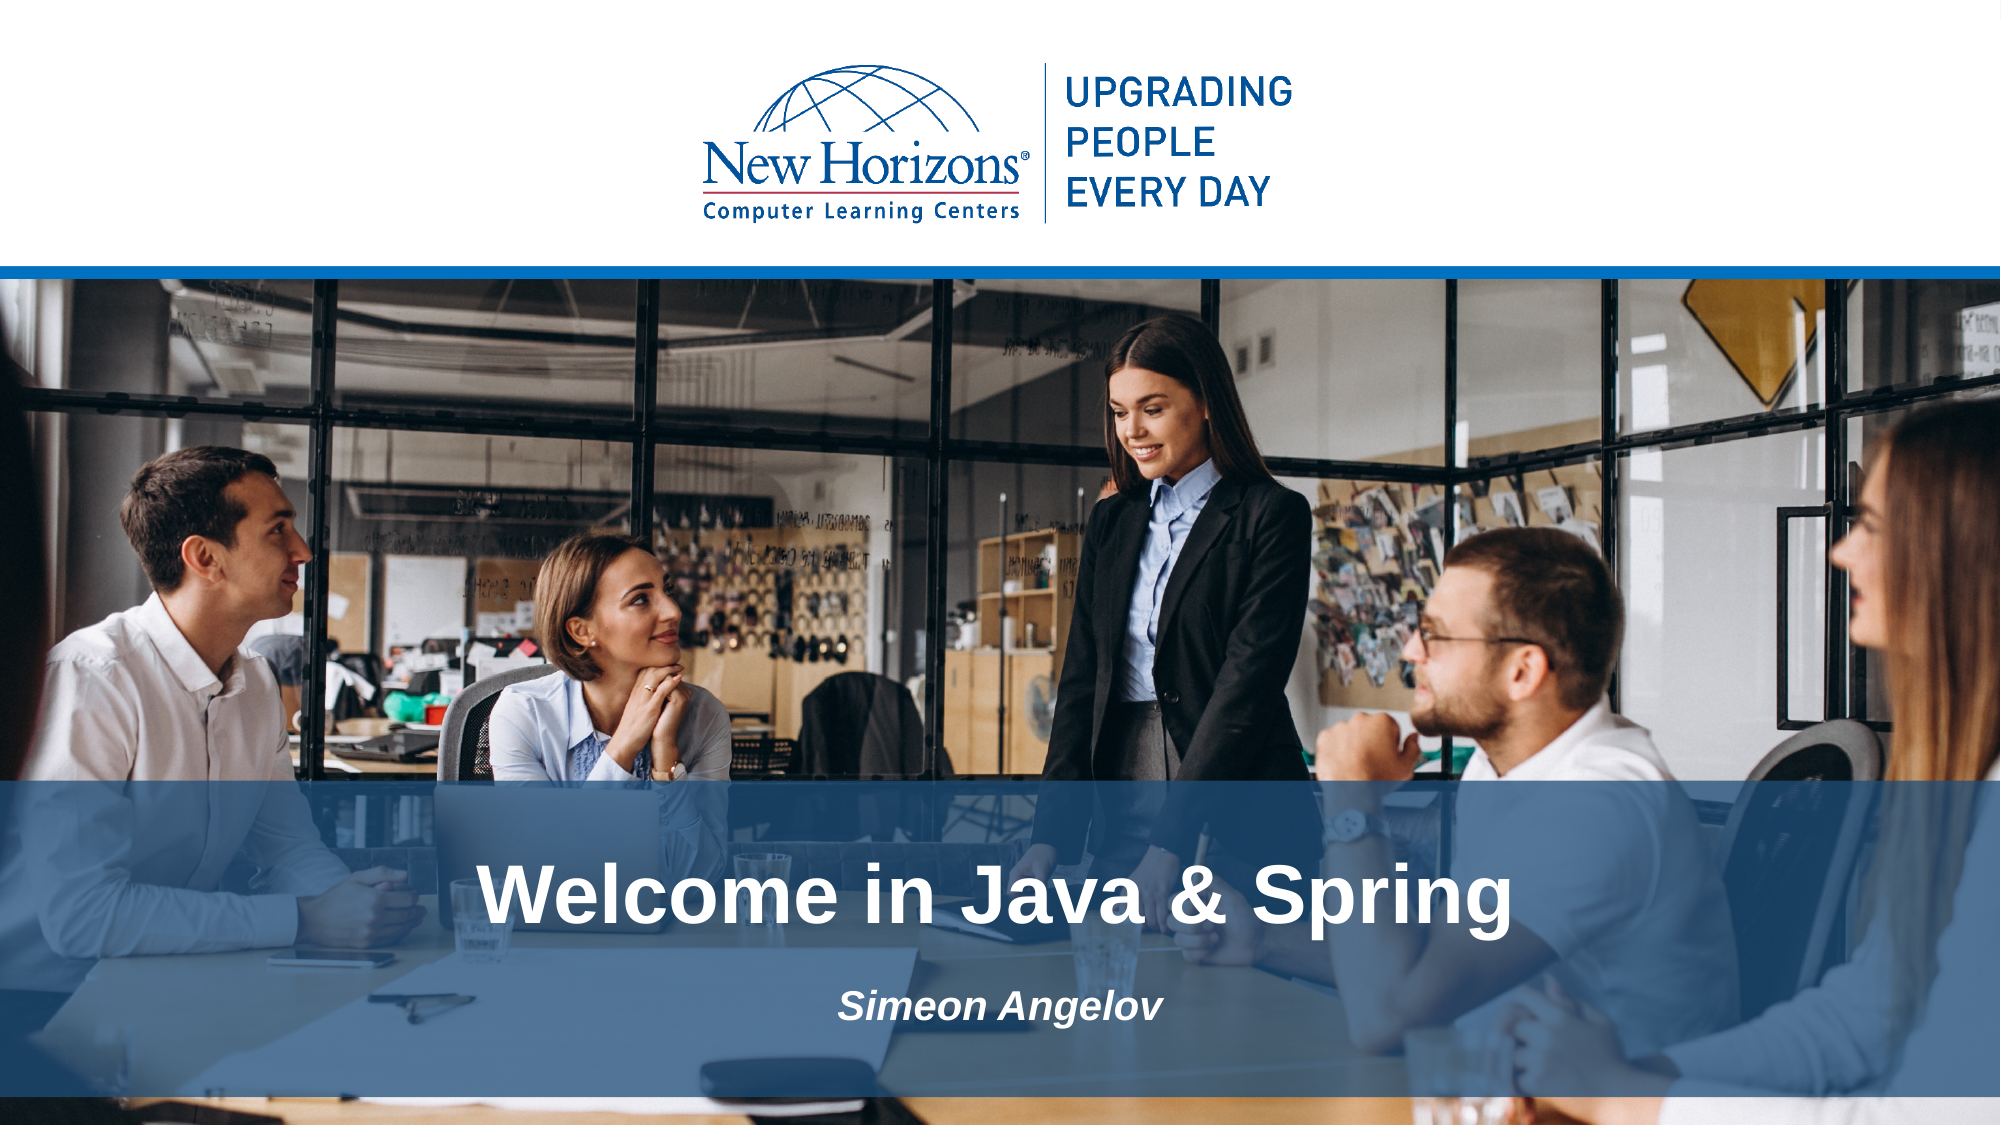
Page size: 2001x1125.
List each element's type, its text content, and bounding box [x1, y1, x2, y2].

subtitle Simeon Angelov [0, 976, 2000, 1044]
picture [698, 55, 1302, 226]
picture [0, 279, 2000, 780]
picture [0, 1098, 2000, 1125]
title Welcome in Java & Spring [0, 827, 1996, 949]
